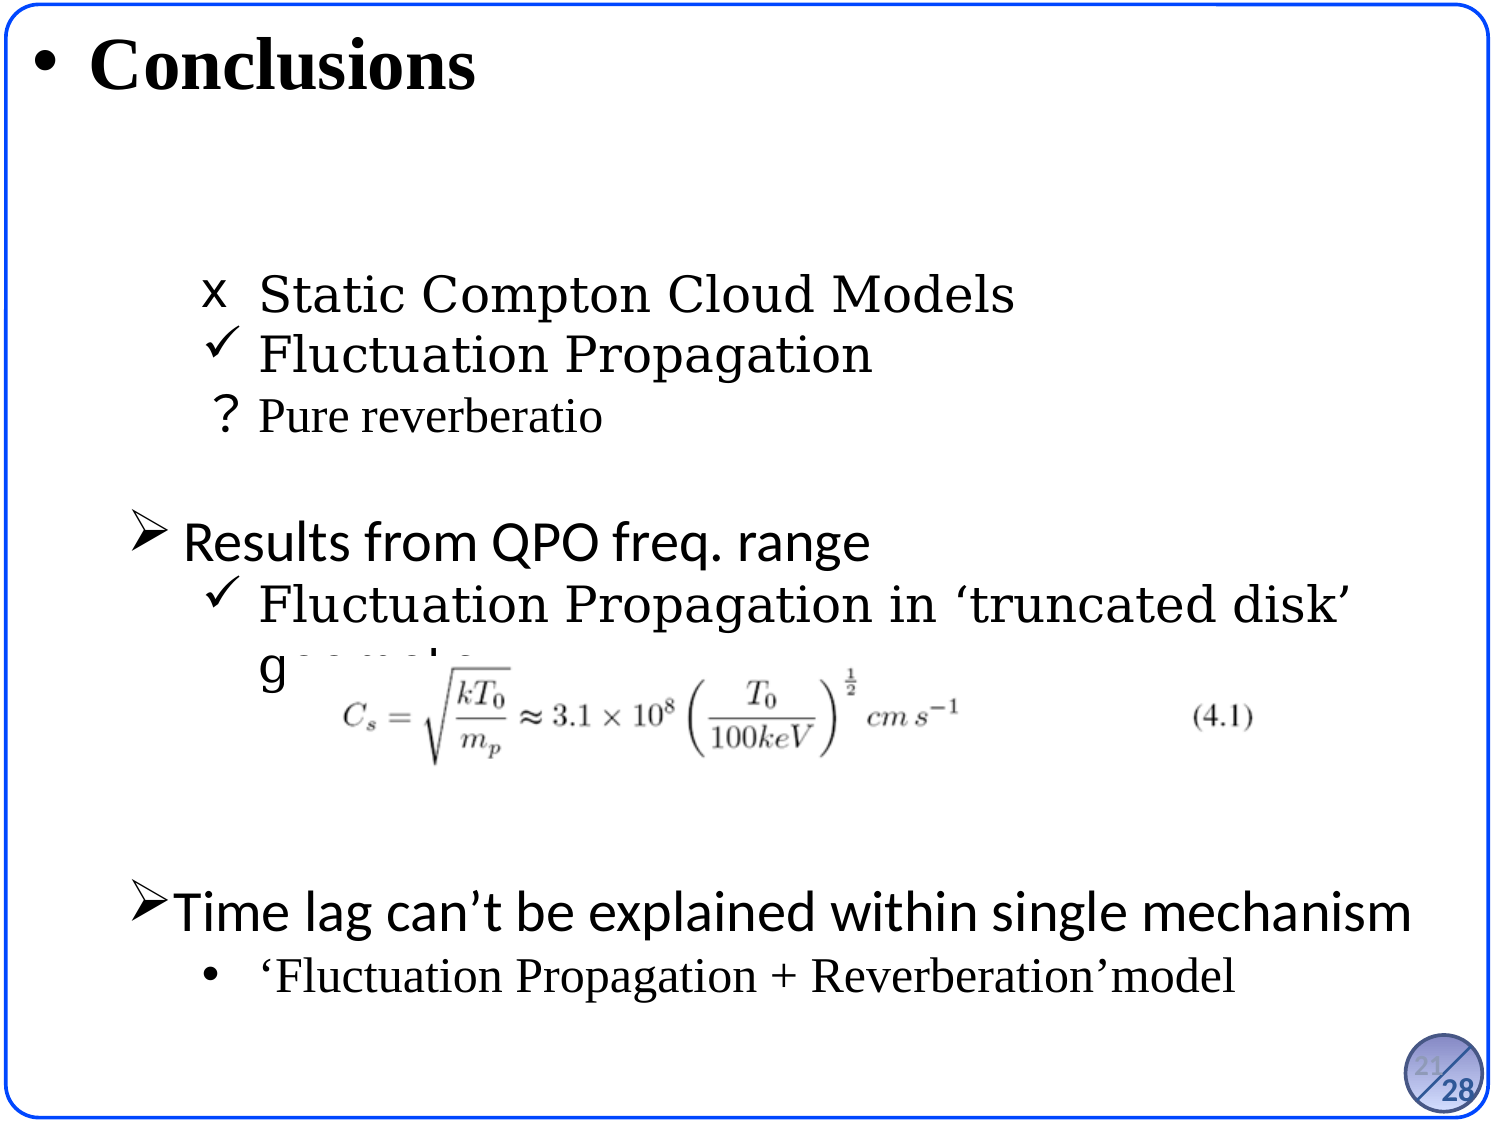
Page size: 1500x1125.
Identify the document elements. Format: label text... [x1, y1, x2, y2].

picture [283, 656, 1283, 779]
footer 28 [1422, 1057, 1495, 1118]
slide_number 21 [1392, 1033, 1459, 1094]
text_box Conclusions [17, 7, 1459, 114]
